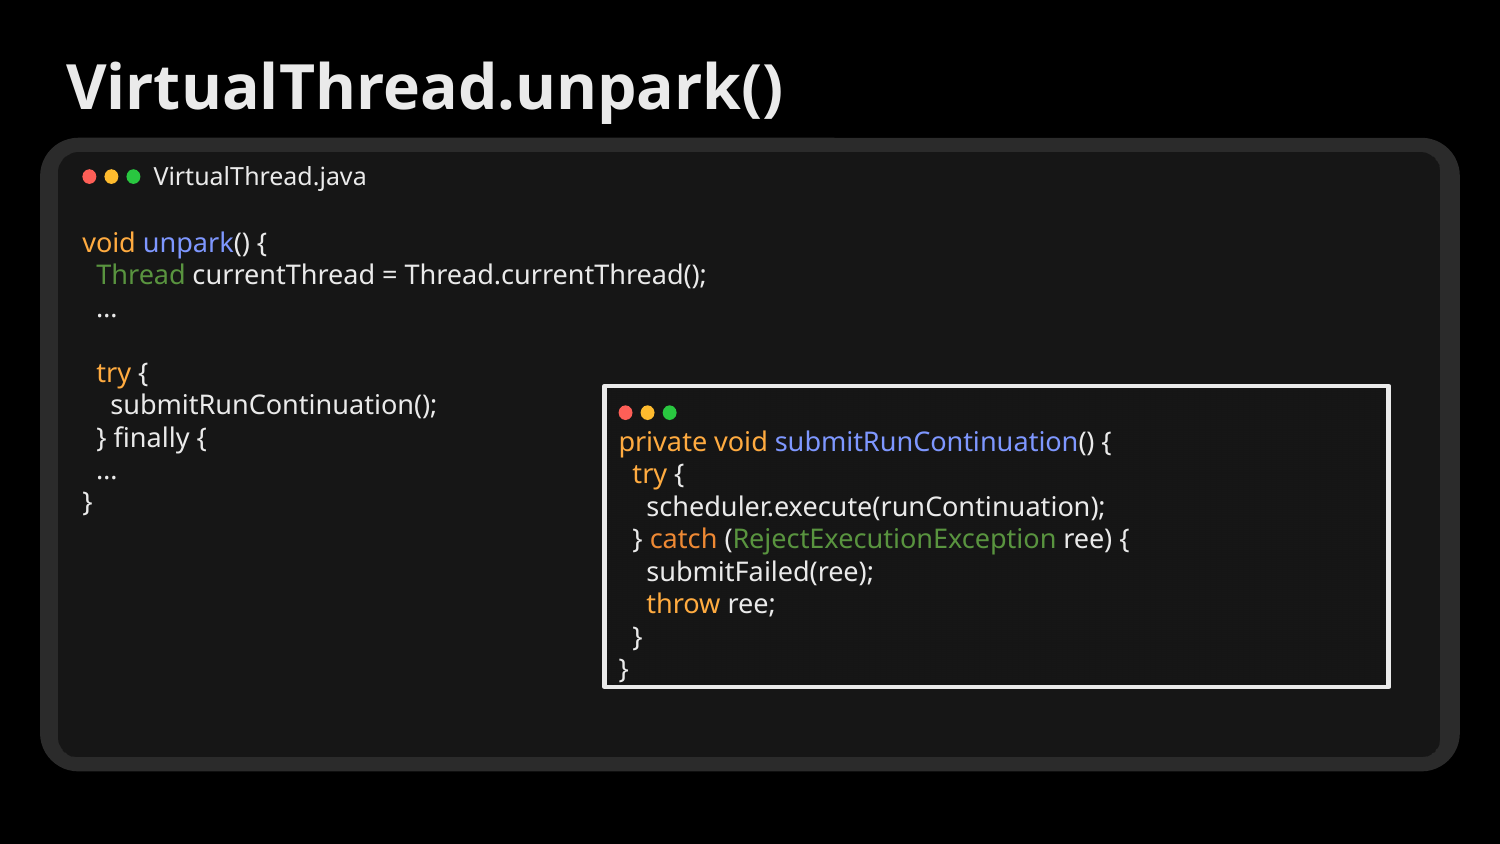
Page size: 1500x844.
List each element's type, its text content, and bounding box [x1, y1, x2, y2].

text_box [40, 138, 1460, 771]
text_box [606, 388, 1387, 685]
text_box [57, 152, 1440, 758]
text_box VirtualThread.unpark() [51, 31, 1344, 149]
